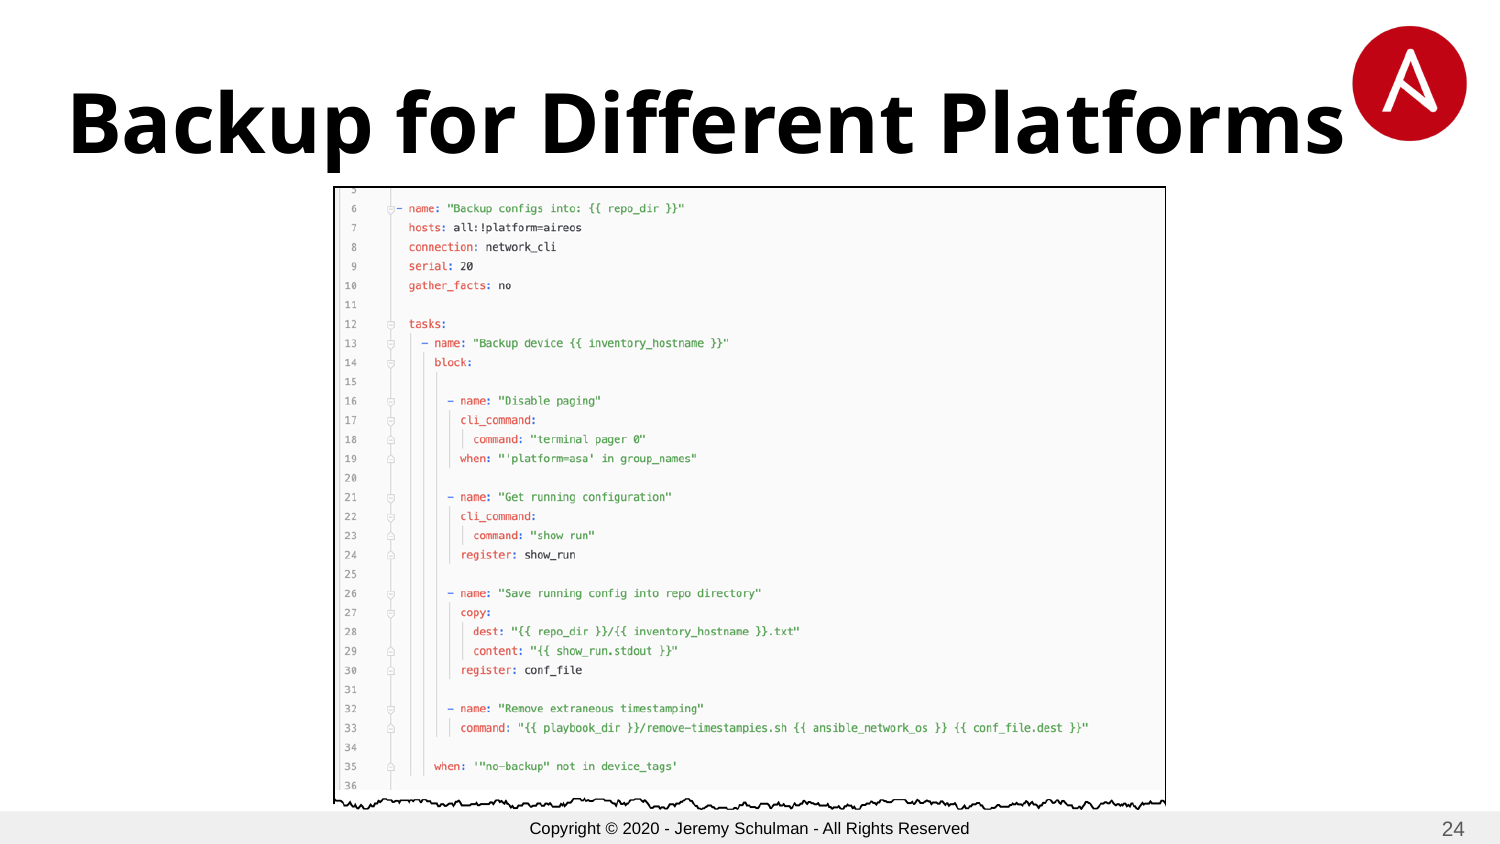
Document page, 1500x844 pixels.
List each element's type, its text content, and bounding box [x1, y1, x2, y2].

picture [1346, 21, 1472, 146]
title Backup for Different Platforms [51, 72, 1449, 167]
slide_number ‹#› [1389, 795, 1480, 844]
picture [333, 186, 1167, 810]
